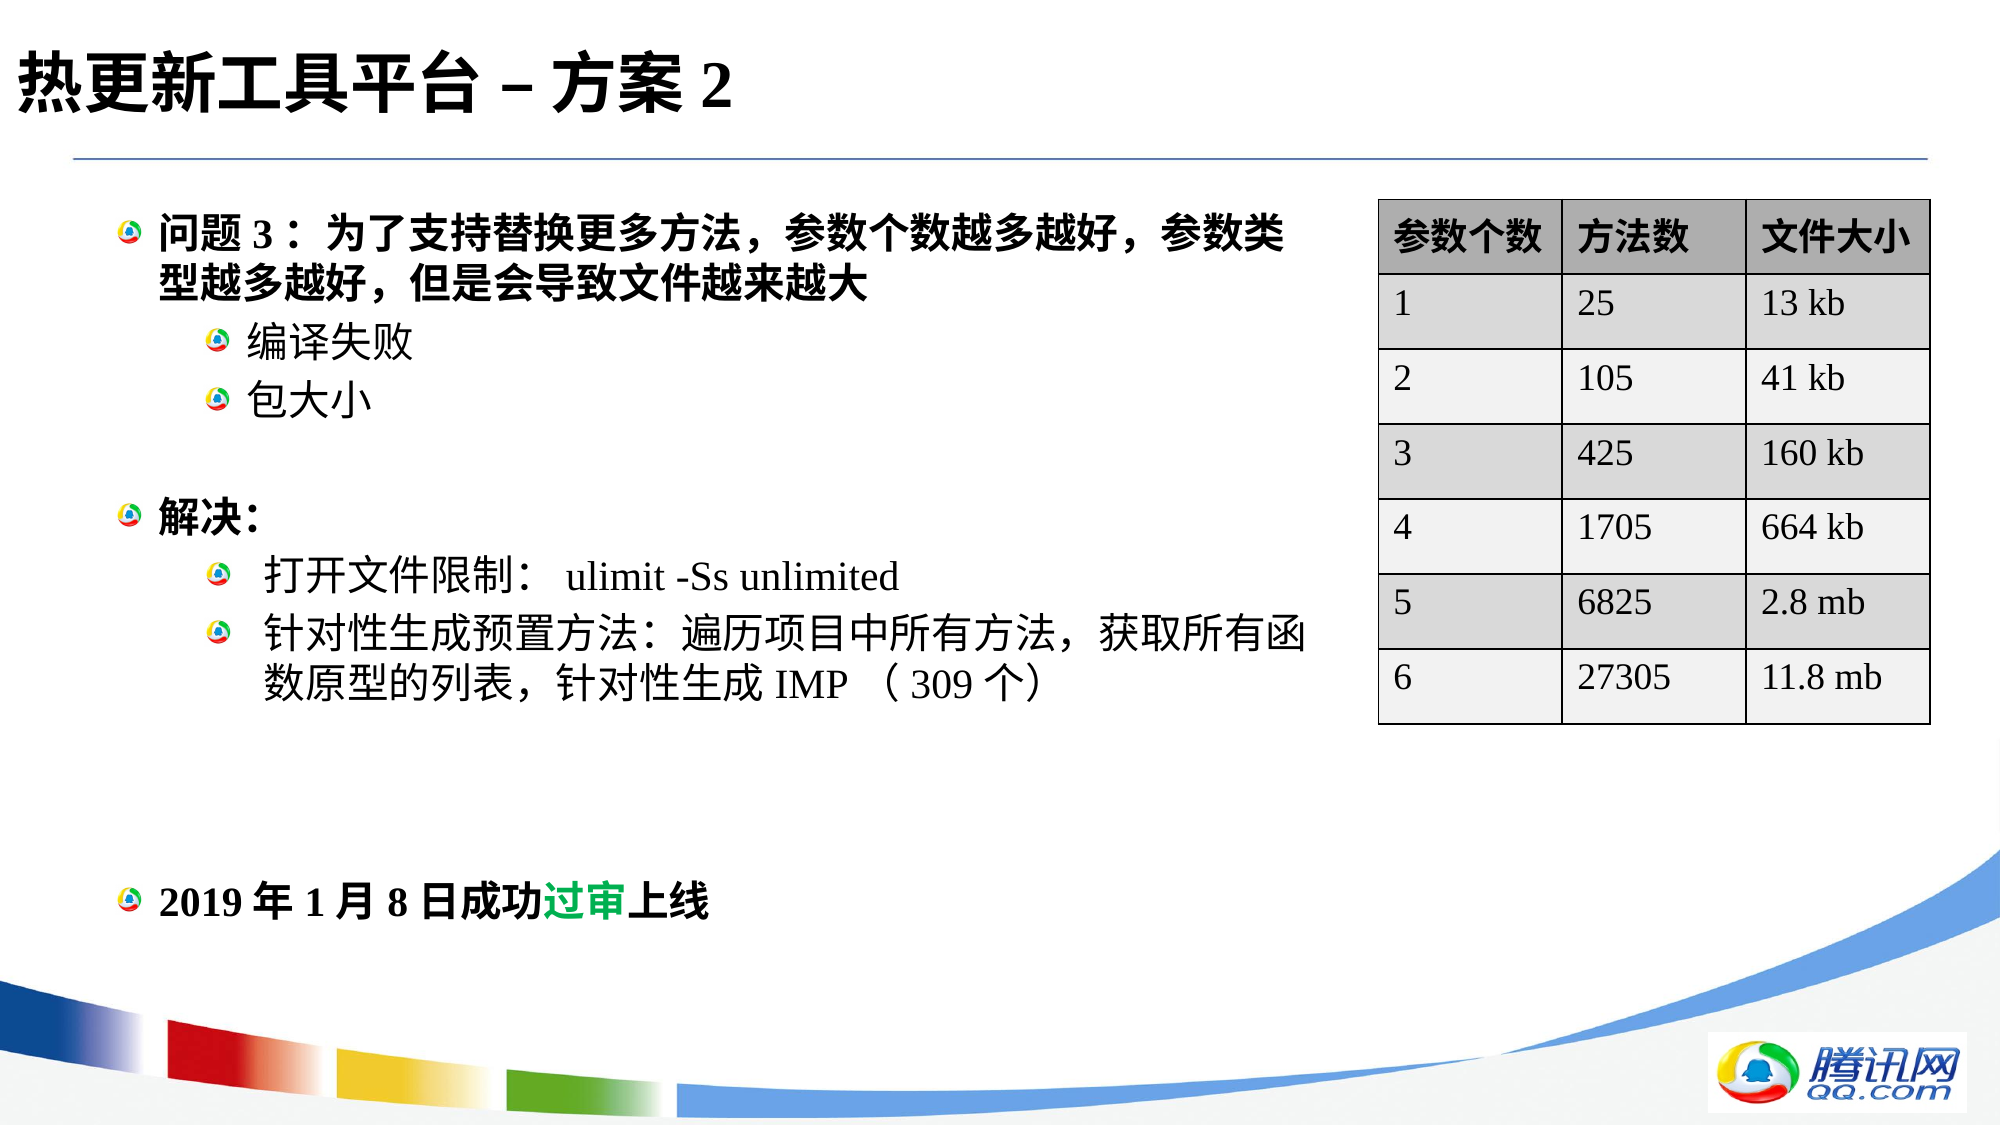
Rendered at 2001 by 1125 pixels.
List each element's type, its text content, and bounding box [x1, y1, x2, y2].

table_cell 3 [1379, 425, 1561, 498]
table_cell 2.8 mb [1747, 575, 1929, 648]
table_cell 160 kb [1747, 425, 1929, 498]
table_header 方法数 [1563, 200, 1745, 273]
table_cell 27305 [1563, 650, 1745, 723]
table_header 文件大小 [1747, 200, 1929, 273]
table_cell 4 [1379, 500, 1561, 573]
table_cell 6 [1379, 650, 1561, 723]
table_cell 105 [1563, 350, 1745, 423]
list 问题3：为了支持替换更多方法，参数个数越多越好，参数类型越多越好，但是会导致文件越来越大 编译失败 包大小 解决： 打开文件限制：ulimit -Ss unlimited 针对性生成预置方法：遍历项目中所有方法，获取所有函数原型的列表，针对性生成IMP（309个） 2019年1月8日成功过审上线 [100, 199, 1334, 1059]
table_cell 5 [1379, 575, 1561, 648]
table_cell 1705 [1563, 500, 1745, 573]
table_cell 425 [1563, 425, 1745, 498]
table_cell 25 [1563, 275, 1745, 348]
table_cell 13 kb [1747, 275, 1929, 348]
table_cell 11.8 mb [1747, 650, 1929, 723]
title 热更新工具平台 – 方案2 [1, 12, 1317, 150]
table_header 参数个数 [1379, 200, 1561, 273]
table_cell 6825 [1563, 575, 1745, 648]
table_cell 41 kb [1747, 350, 1929, 423]
picture [0, 0, 2000, 1125]
table_cell 1 [1379, 275, 1561, 348]
table_cell 2 [1379, 350, 1561, 423]
table_cell 664 kb [1747, 500, 1929, 573]
